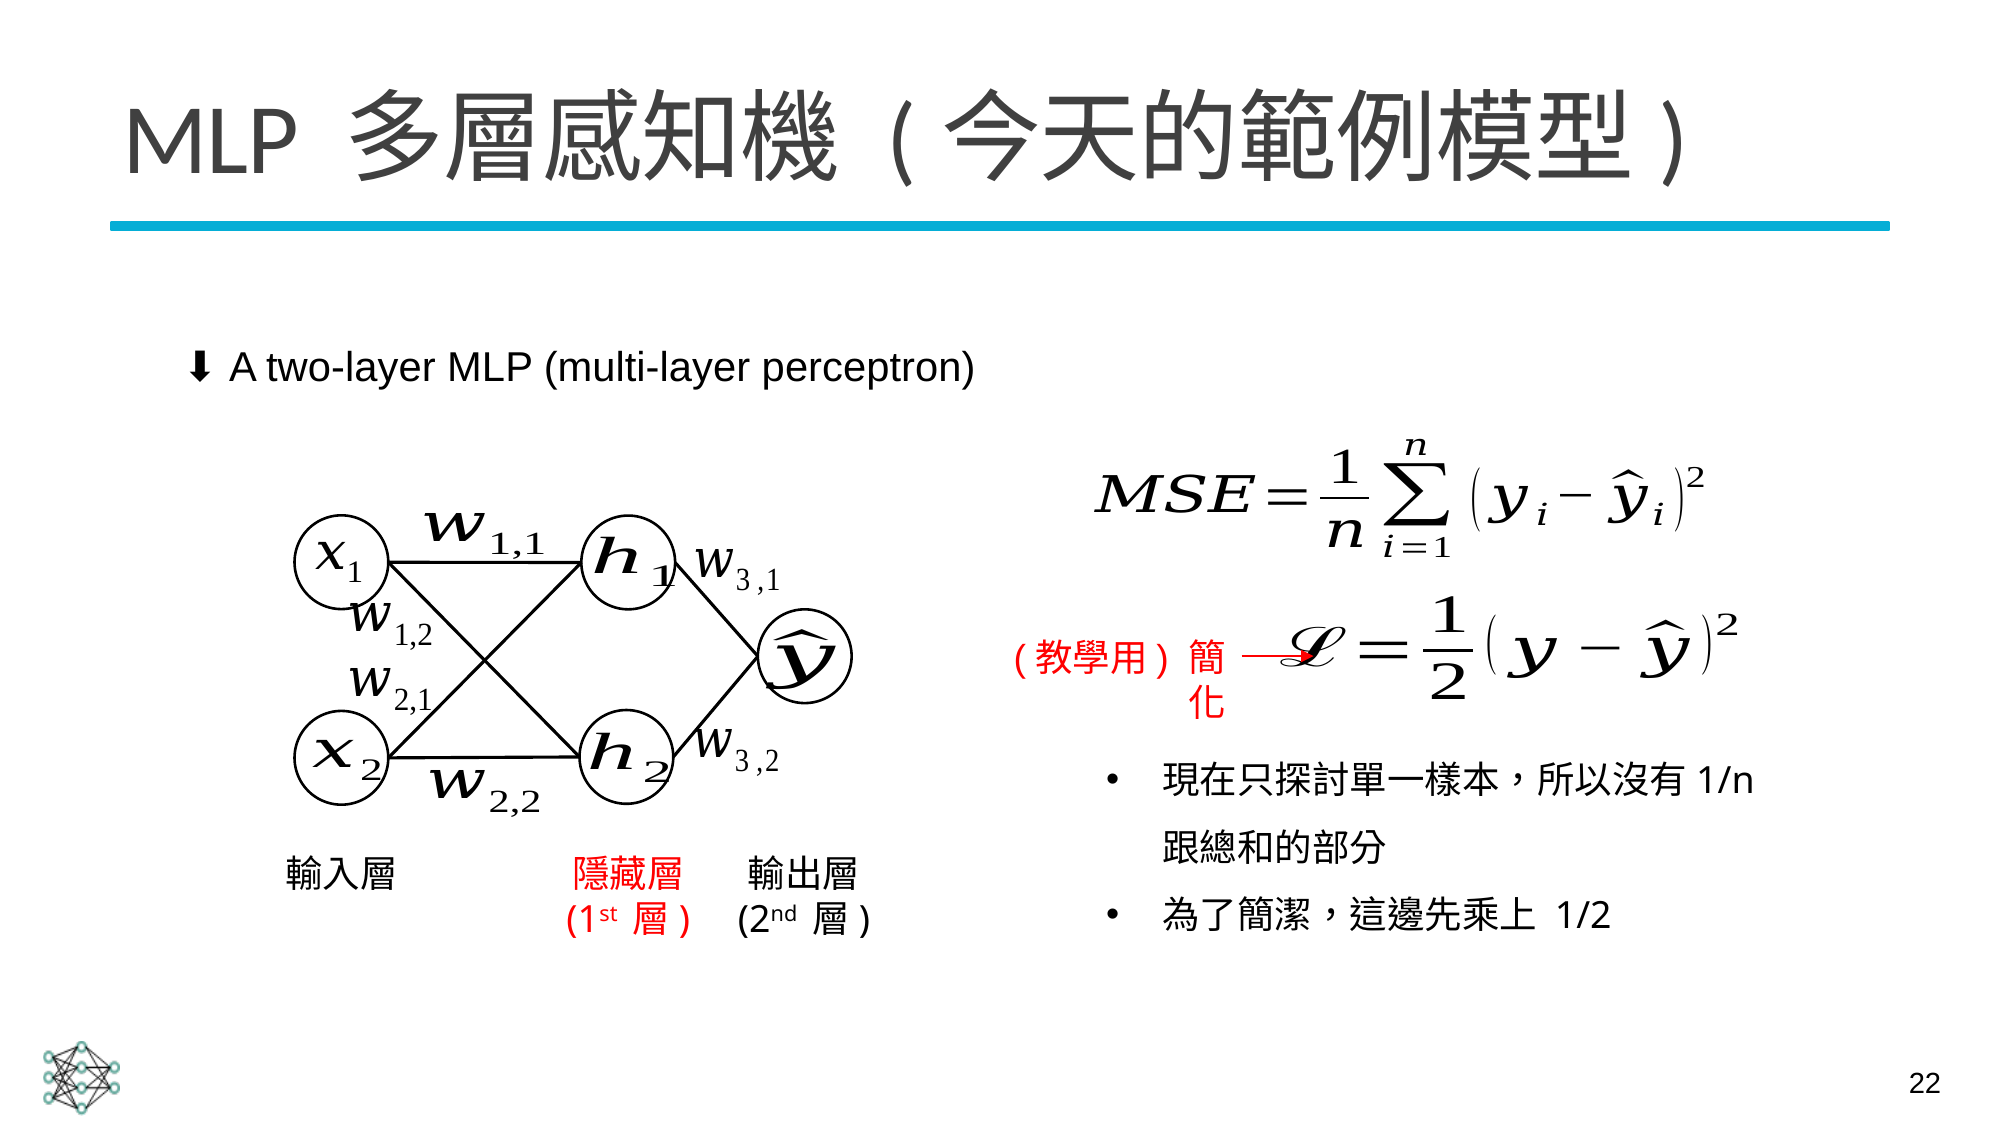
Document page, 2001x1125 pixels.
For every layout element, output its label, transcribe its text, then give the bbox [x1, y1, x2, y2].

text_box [387, 567, 582, 756]
text_box 輸出層 (2nd 層) [712, 842, 896, 948]
text_box 現在只探討單一樣本，所以沒有1/n 跟總和的部分 為了簡潔，這邊先乘上 1/2 [1091, 726, 1781, 944]
text_box 隱藏層 (1st 層) [536, 842, 712, 948]
picture [43, 1041, 120, 1116]
text_box 輸入層 [249, 842, 434, 903]
text_box [293, 514, 390, 611]
text_box (教學用) 簡化 [969, 626, 1241, 732]
title MLP 多層感知機 (今天的範例模型) [107, 58, 1899, 228]
text_box [293, 709, 389, 806]
slide_number 22 [1740, 1052, 1957, 1113]
text_box [579, 708, 674, 806]
text_box ⬇️ A two-layer MLP (multi-layer perceptron) [141, 332, 1018, 398]
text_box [672, 655, 759, 758]
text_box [674, 561, 759, 653]
text_box [580, 514, 677, 611]
text_box [766, 608, 853, 705]
